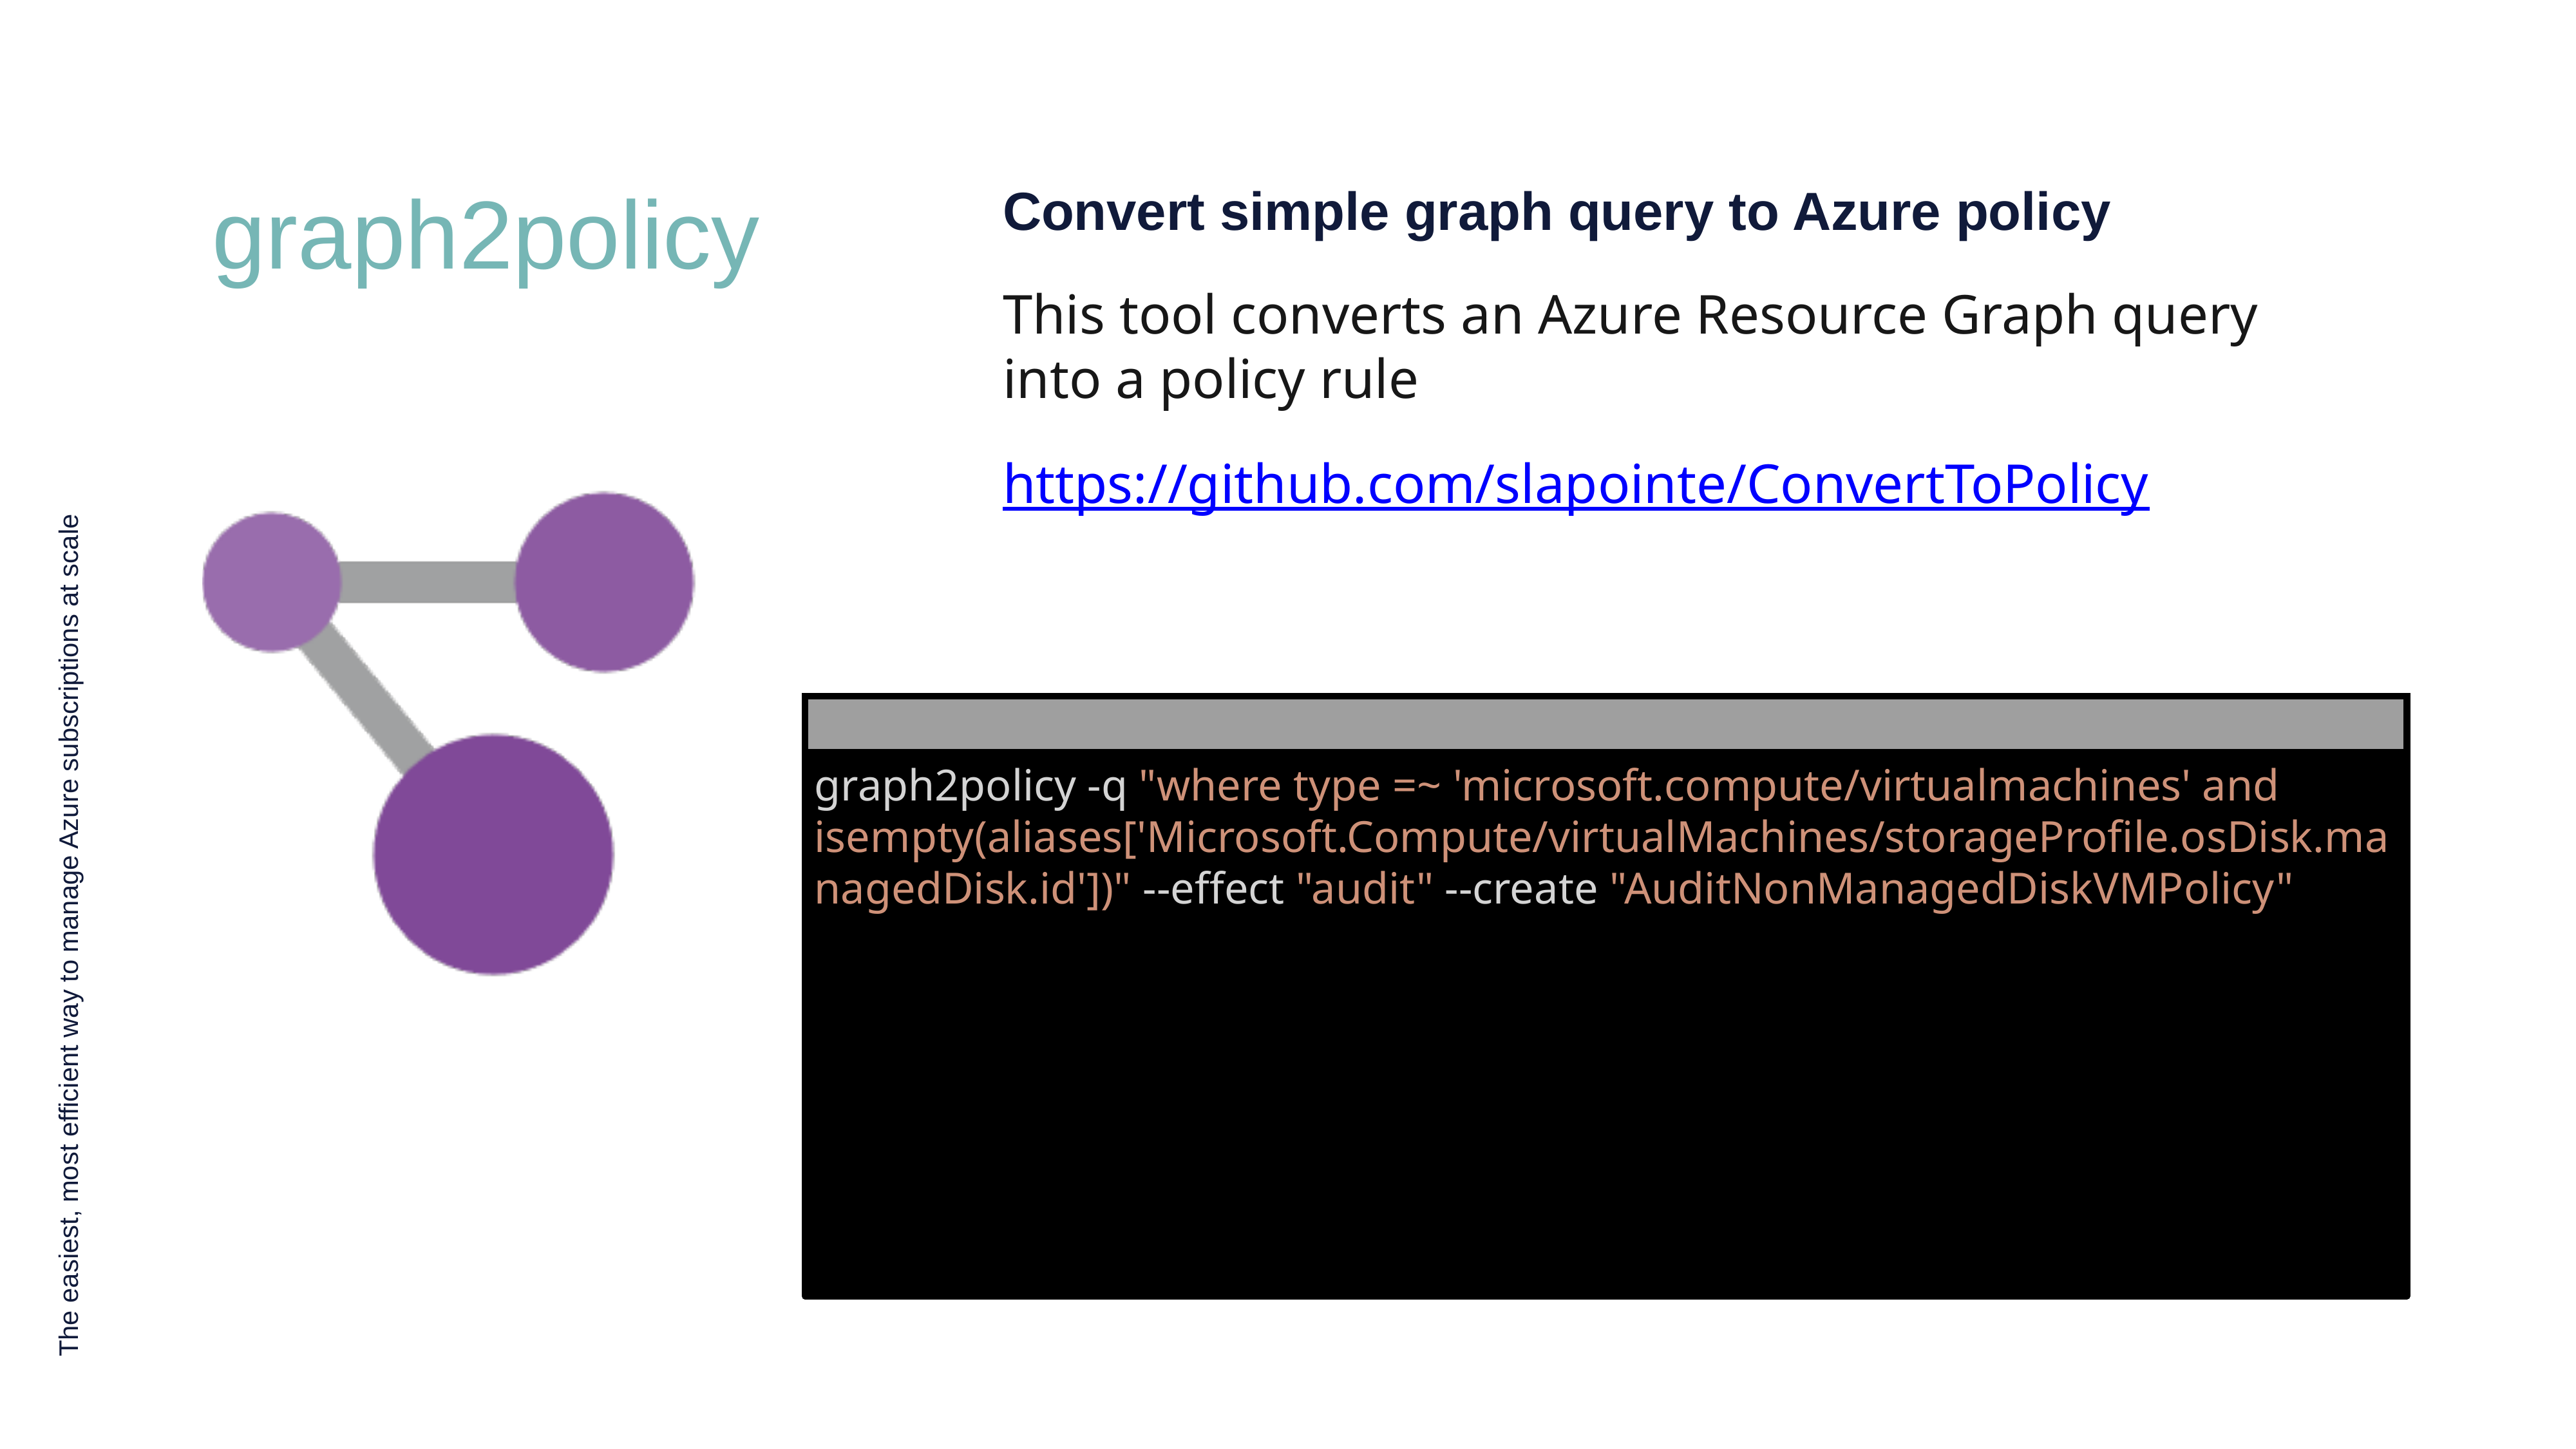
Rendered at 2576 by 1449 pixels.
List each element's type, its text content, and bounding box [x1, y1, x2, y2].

text_box graph2policy [204, 164, 768, 296]
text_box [804, 696, 2407, 1296]
picture [202, 482, 706, 987]
text_box Convert simple graph query to Azure policy This tool converts an Azure Resource Graph query into a policy rule https://github.com/slapointe/ConvertToPolicy [995, 184, 2304, 530]
text_box The easiest, most efficient way to manage Azure subscriptions at scale [43, 84, 91, 1365]
